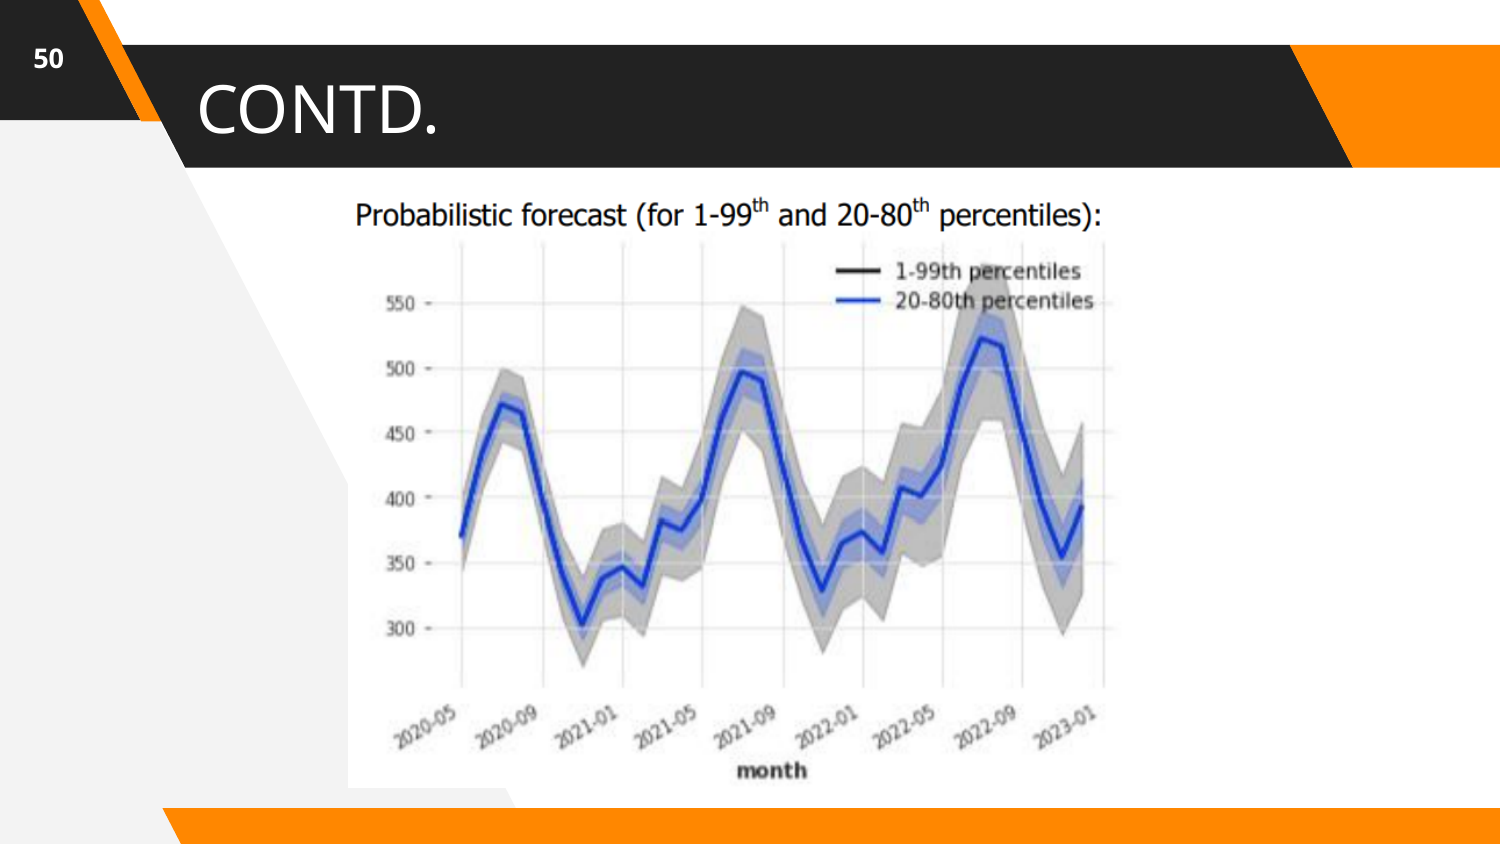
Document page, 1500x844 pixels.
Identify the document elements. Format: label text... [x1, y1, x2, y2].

slide_number 50 [0, 0, 98, 121]
title CONTD. [181, 45, 1285, 169]
picture [348, 185, 1137, 789]
